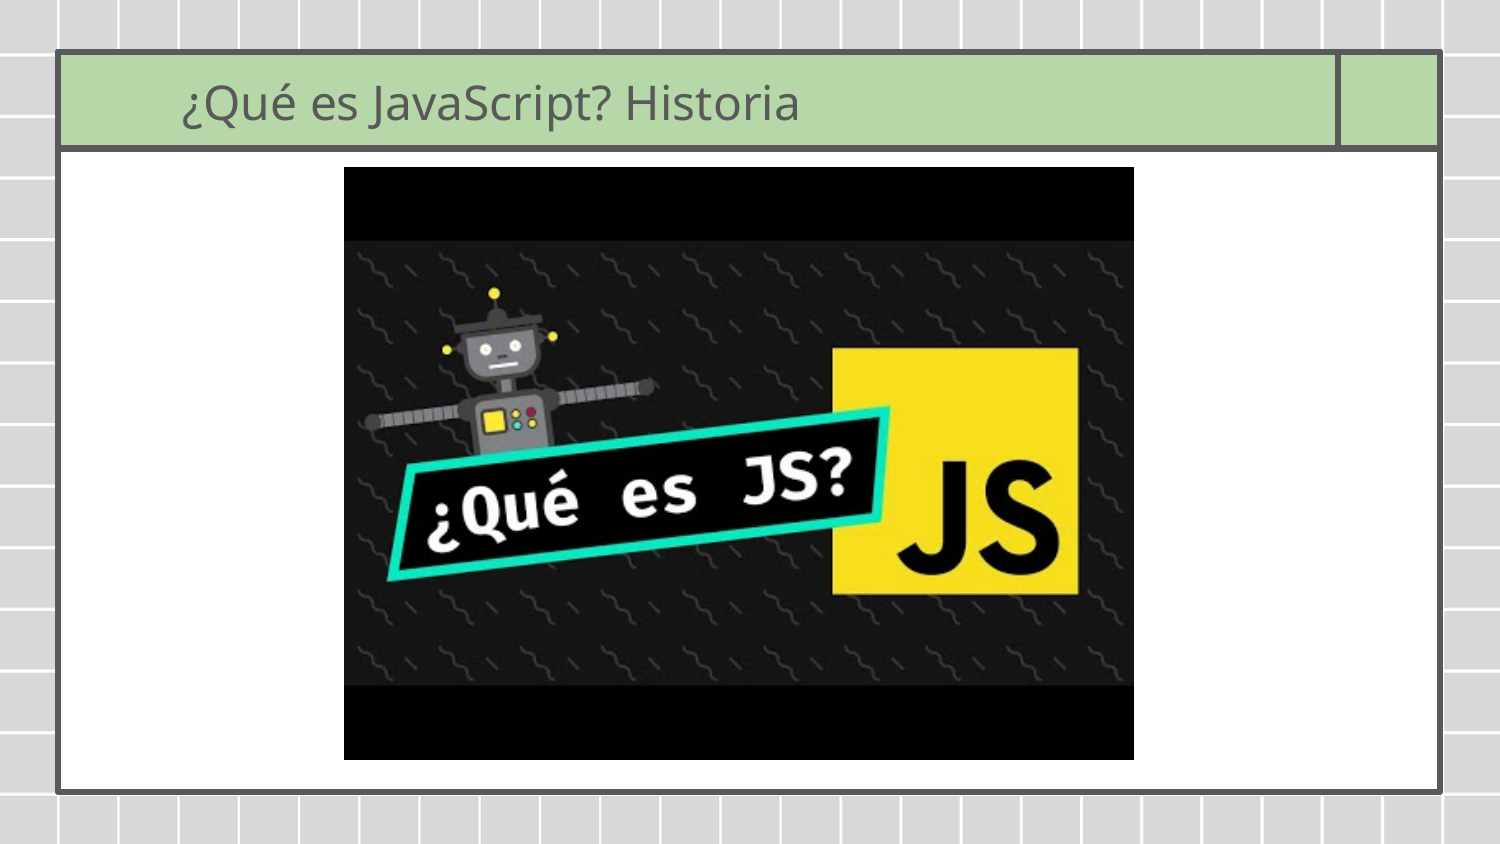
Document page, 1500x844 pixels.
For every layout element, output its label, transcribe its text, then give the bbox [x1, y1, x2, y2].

picture [0, 0, 1500, 844]
title ¿Qué es JavaScript? Historia [182, 64, 1318, 139]
